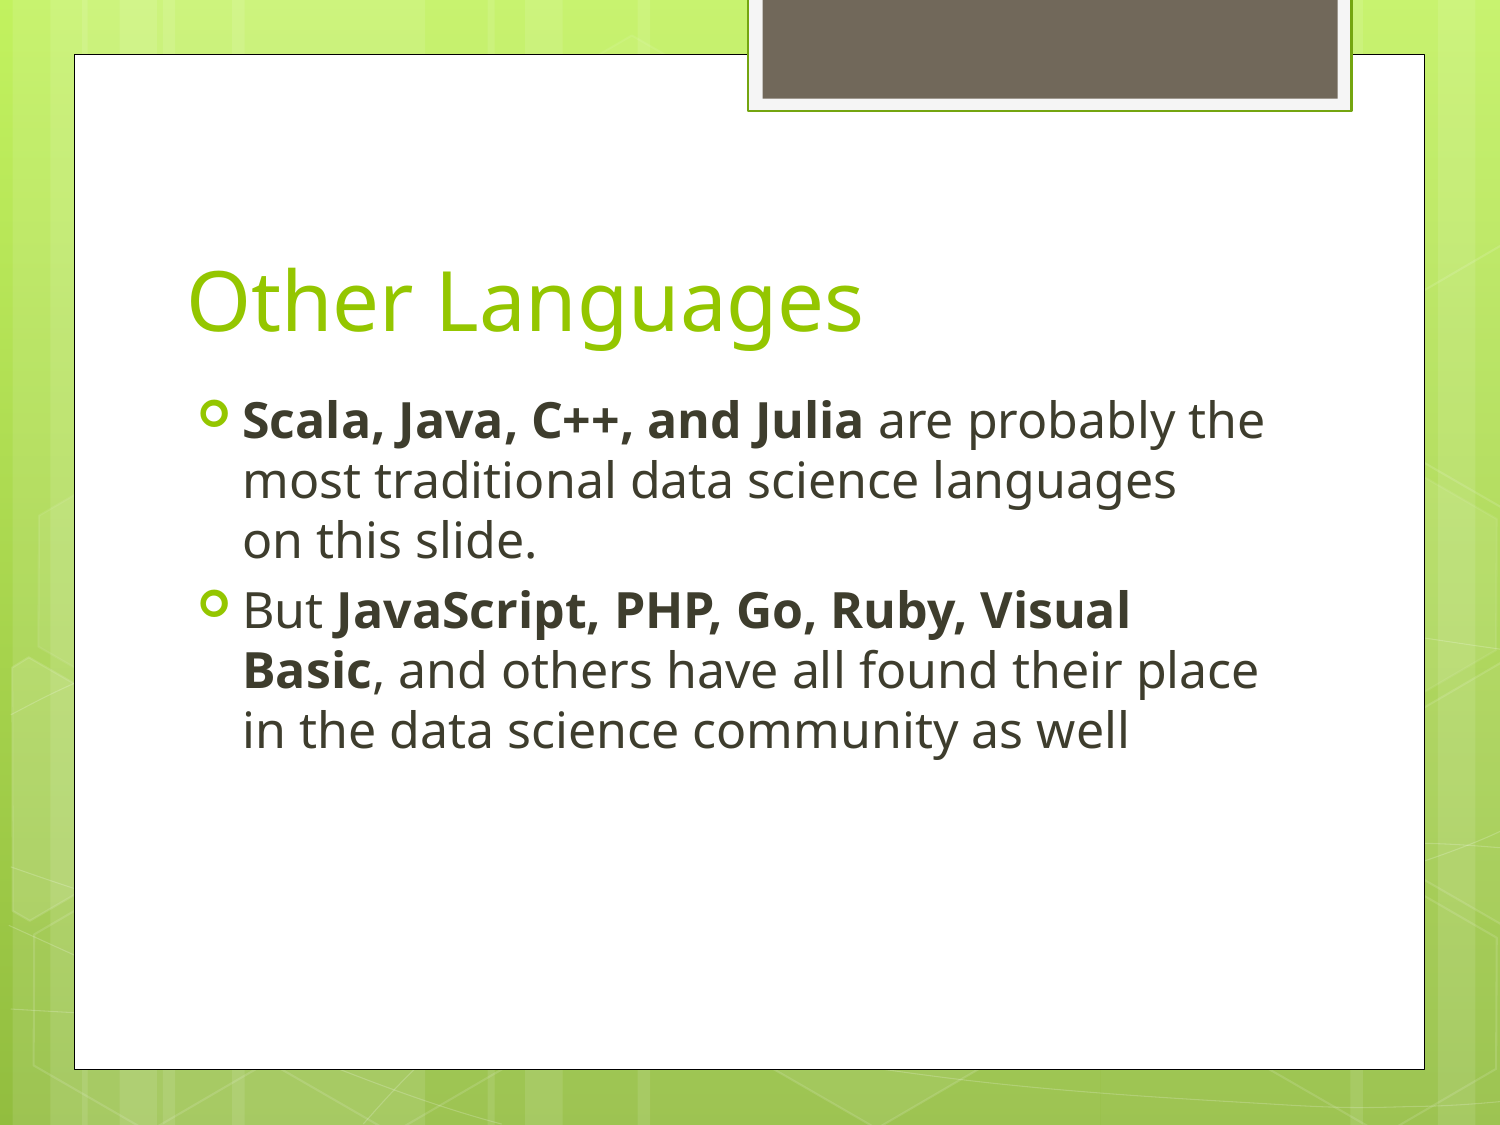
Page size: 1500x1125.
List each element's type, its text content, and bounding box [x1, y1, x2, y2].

title Other Languages [171, 168, 1324, 357]
list Scala, Java, C++, and Julia are probably the most traditional data science languages on this slide. But JavaScript, PHP, Go, Ruby, Visual Basic, and others have all found their place in the data science community as well [171, 381, 1283, 957]
